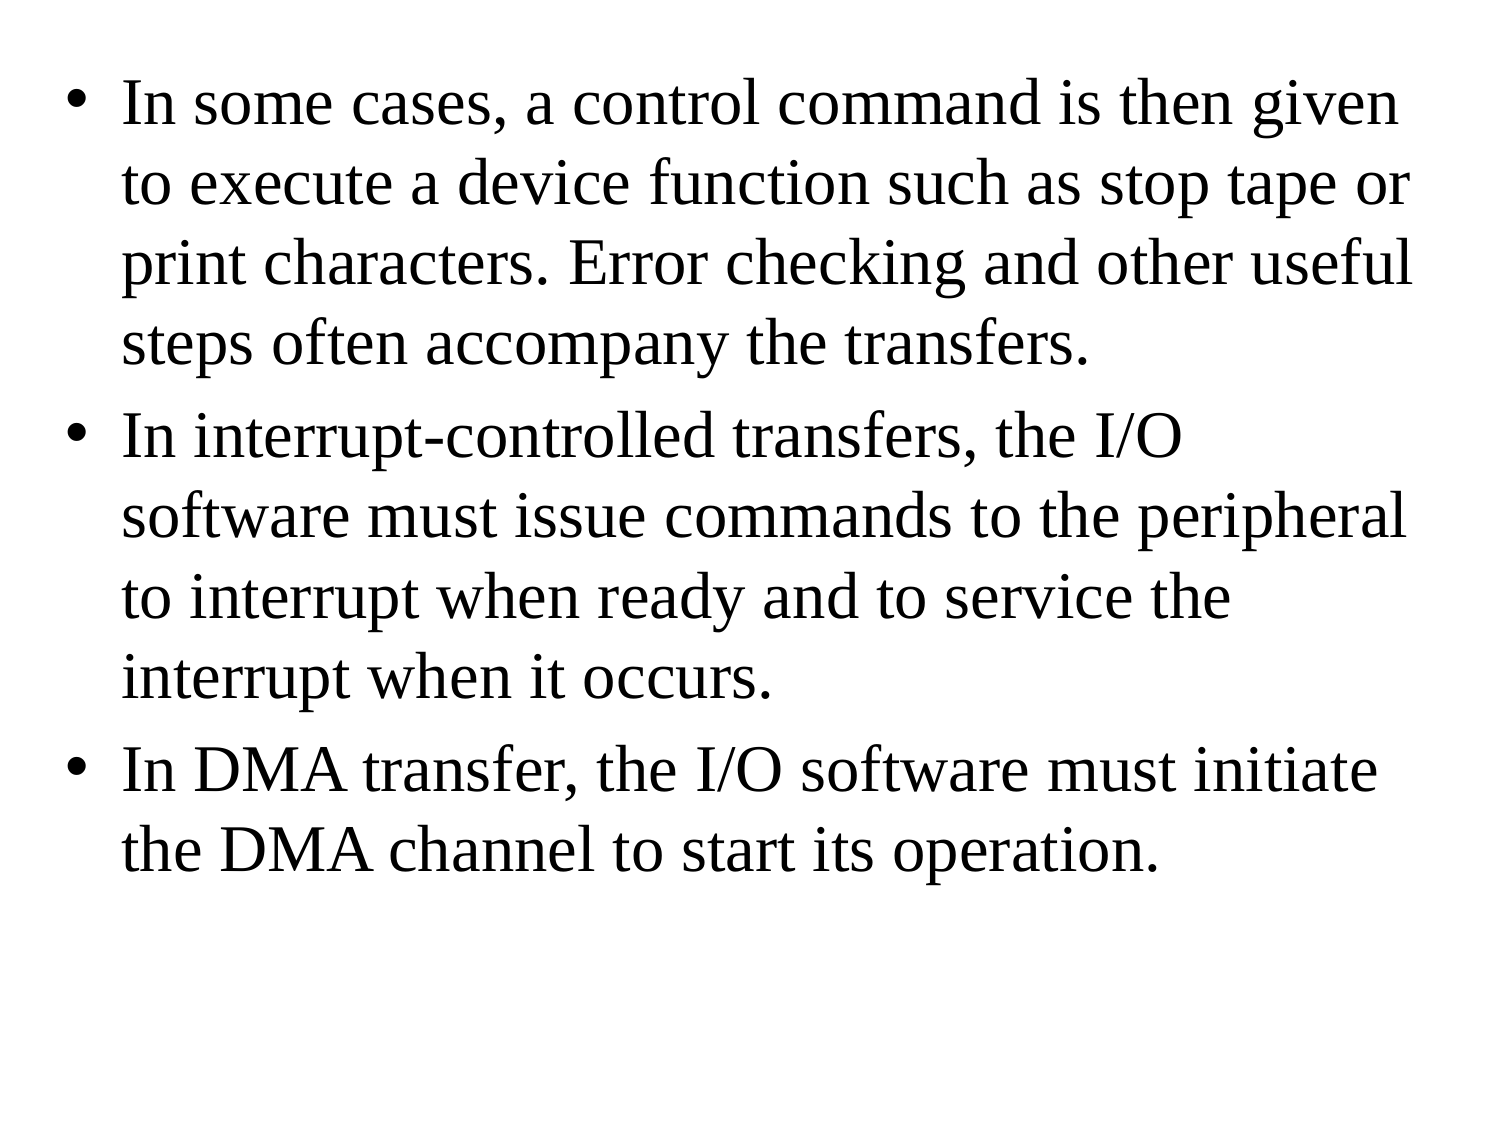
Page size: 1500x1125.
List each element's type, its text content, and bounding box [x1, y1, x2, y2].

list In some cases, a control command is then given to execute a device function such as stop tape or print characters. Error checking and other useful steps often accompany the transfers. In interrupt-controlled transfers, the I/O software must issue commands to the peripheral to interrupt when ready and to service the interrupt when it occurs. In DMA transfer, the I/O software must initiate the DMA channel to start its operation. [50, 50, 1445, 1100]
